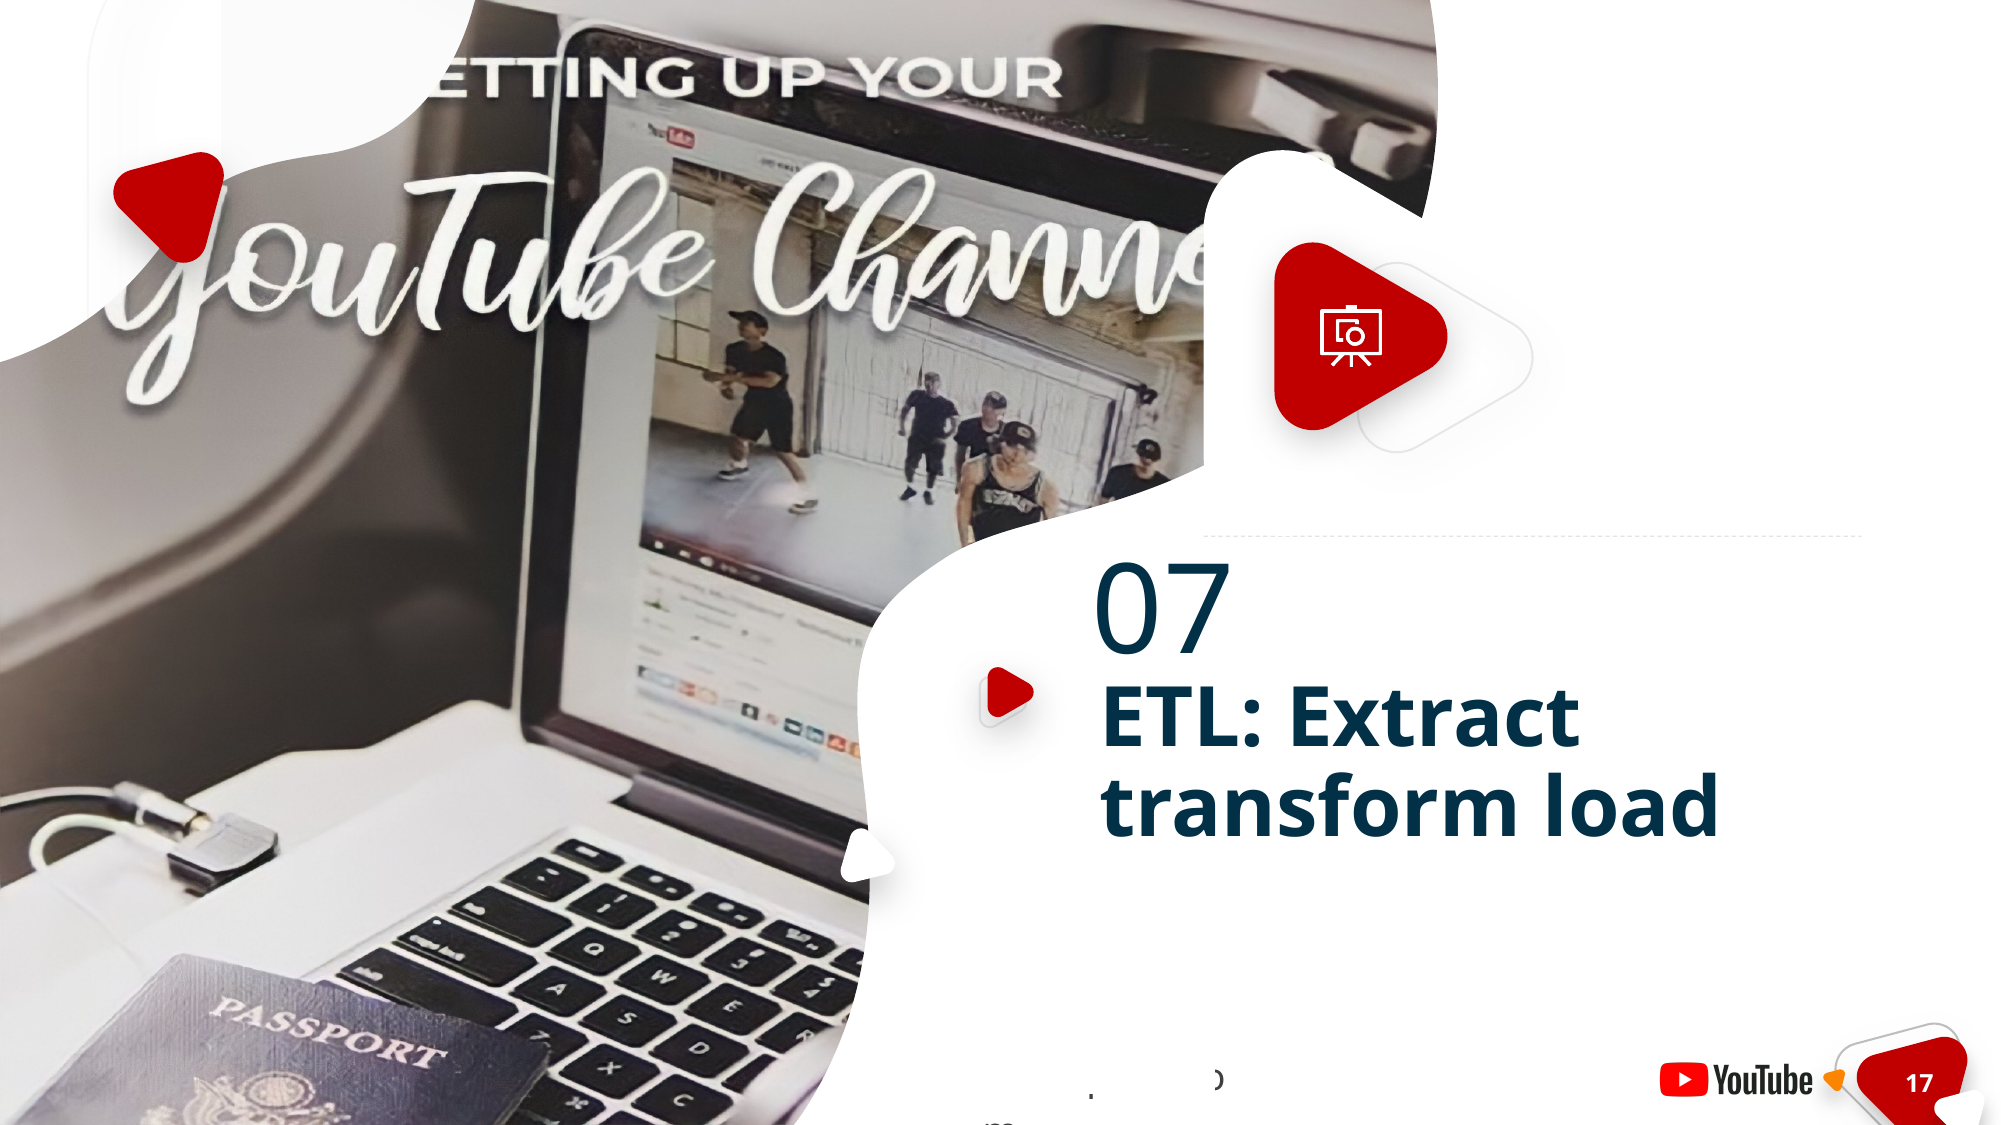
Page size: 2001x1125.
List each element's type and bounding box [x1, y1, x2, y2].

text_box [979, 667, 1880, 865]
text_box [1203, 150, 1560, 537]
picture [1659, 1036, 1813, 1123]
picture [0, 0, 1439, 1125]
